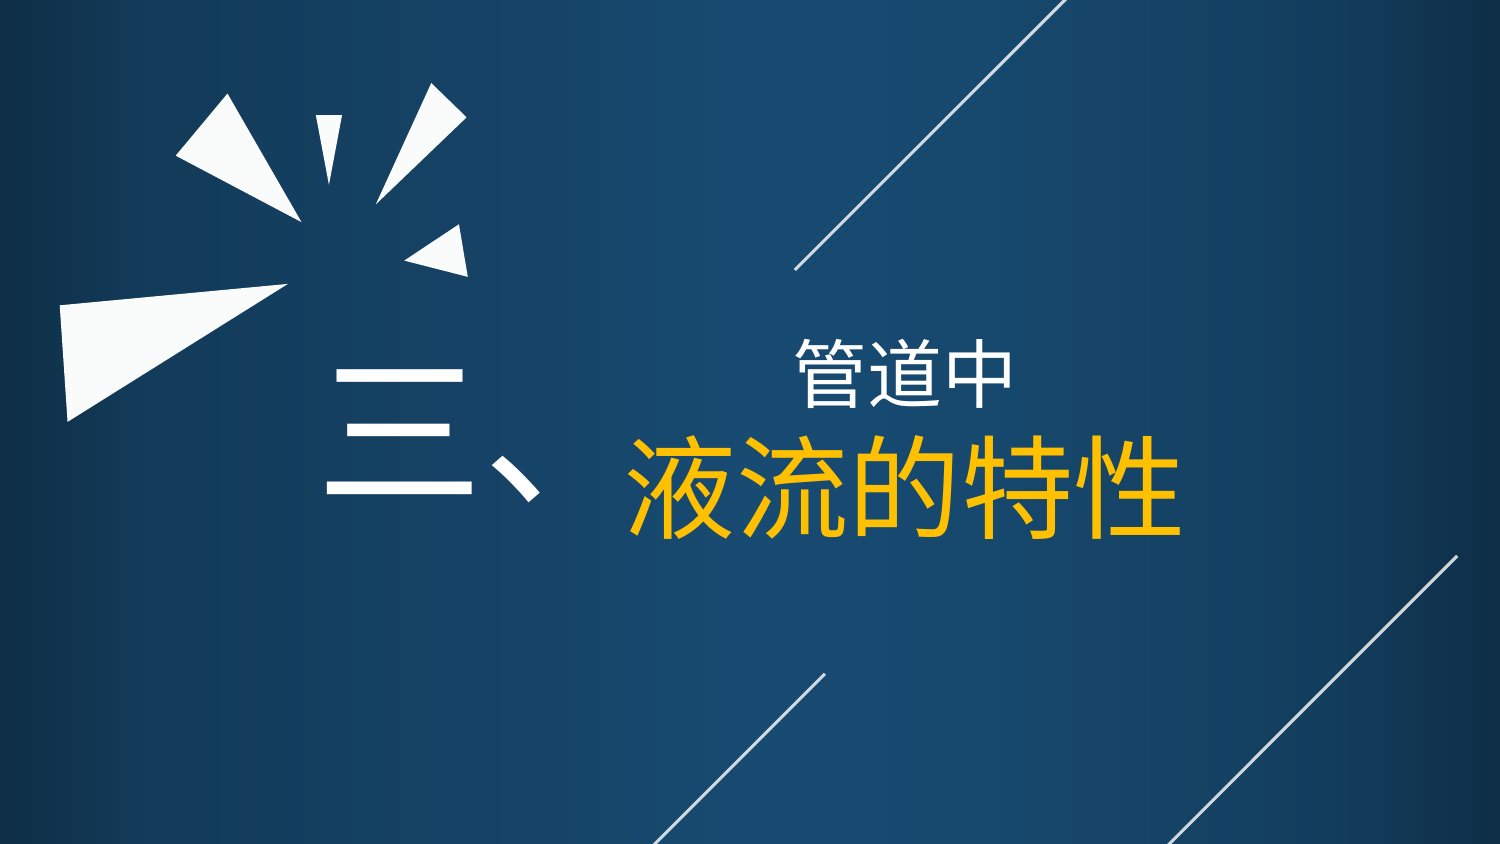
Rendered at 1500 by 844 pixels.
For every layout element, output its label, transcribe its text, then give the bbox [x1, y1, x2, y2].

picture [0, 0, 1500, 844]
text_box 三、 [302, 320, 693, 535]
text_box 管道中 液流的特性 [582, 320, 1228, 560]
